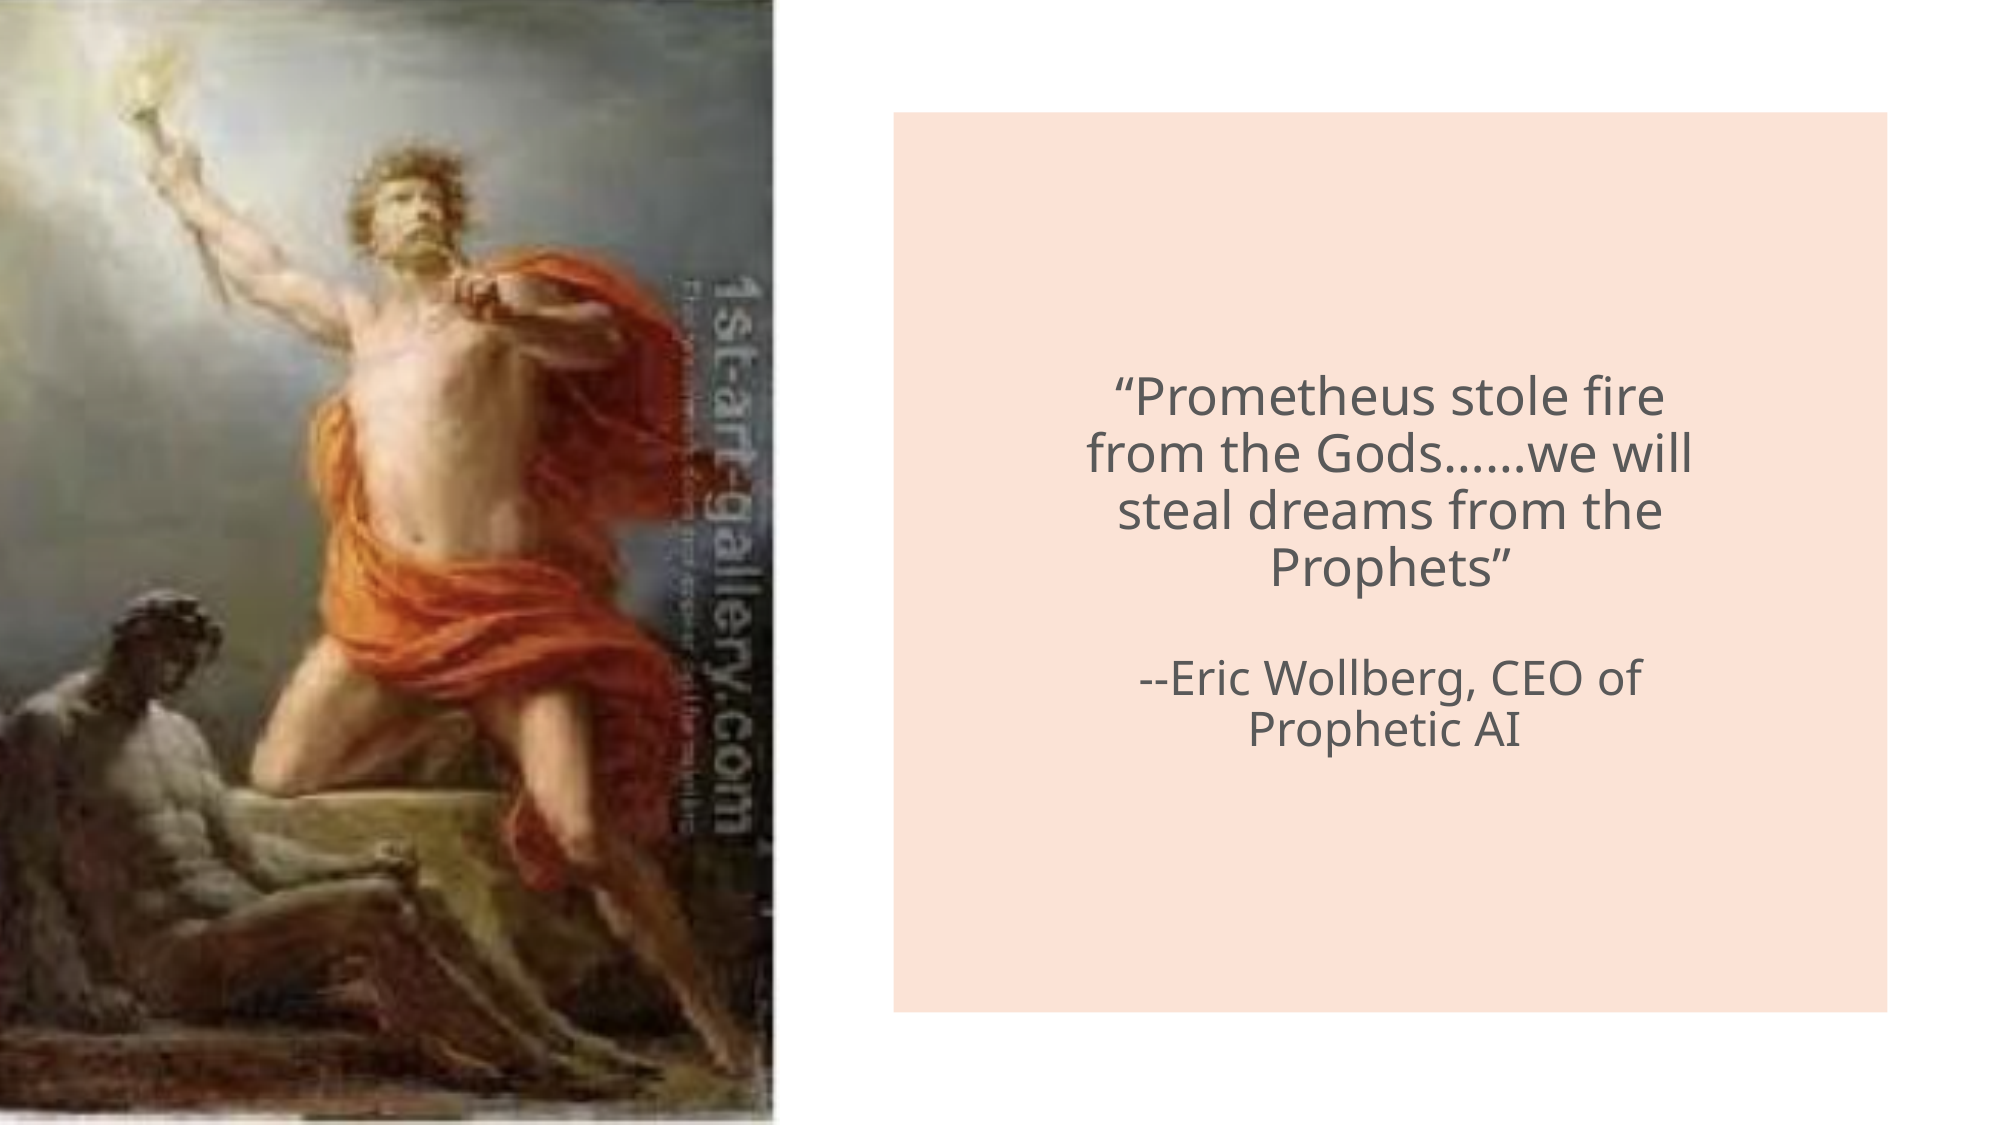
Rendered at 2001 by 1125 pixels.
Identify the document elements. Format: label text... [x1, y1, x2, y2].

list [0, 0, 781, 1125]
text_box [781, 0, 2000, 1125]
title “Prometheus stole fire from the Gods……we will steal dreams from the Prophets” --Eric Wollberg, CEO of Prophetic AI [1041, 360, 1740, 765]
text_box [892, 111, 1889, 1014]
